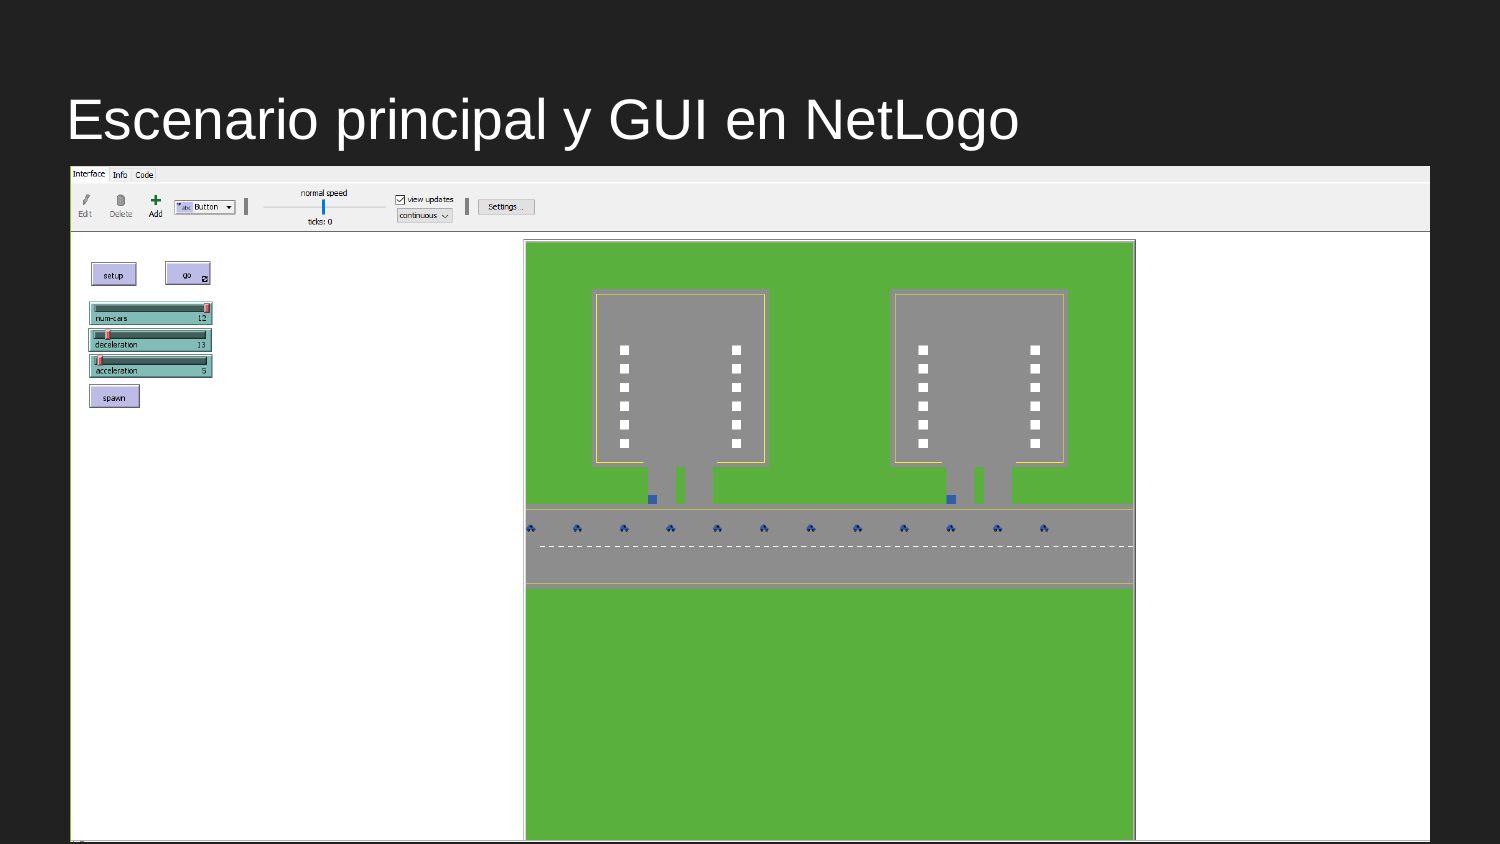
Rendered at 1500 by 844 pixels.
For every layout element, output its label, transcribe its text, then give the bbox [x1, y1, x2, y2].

picture [70, 166, 1430, 842]
title Escenario principal y GUI en NetLogo [51, 72, 1449, 167]
